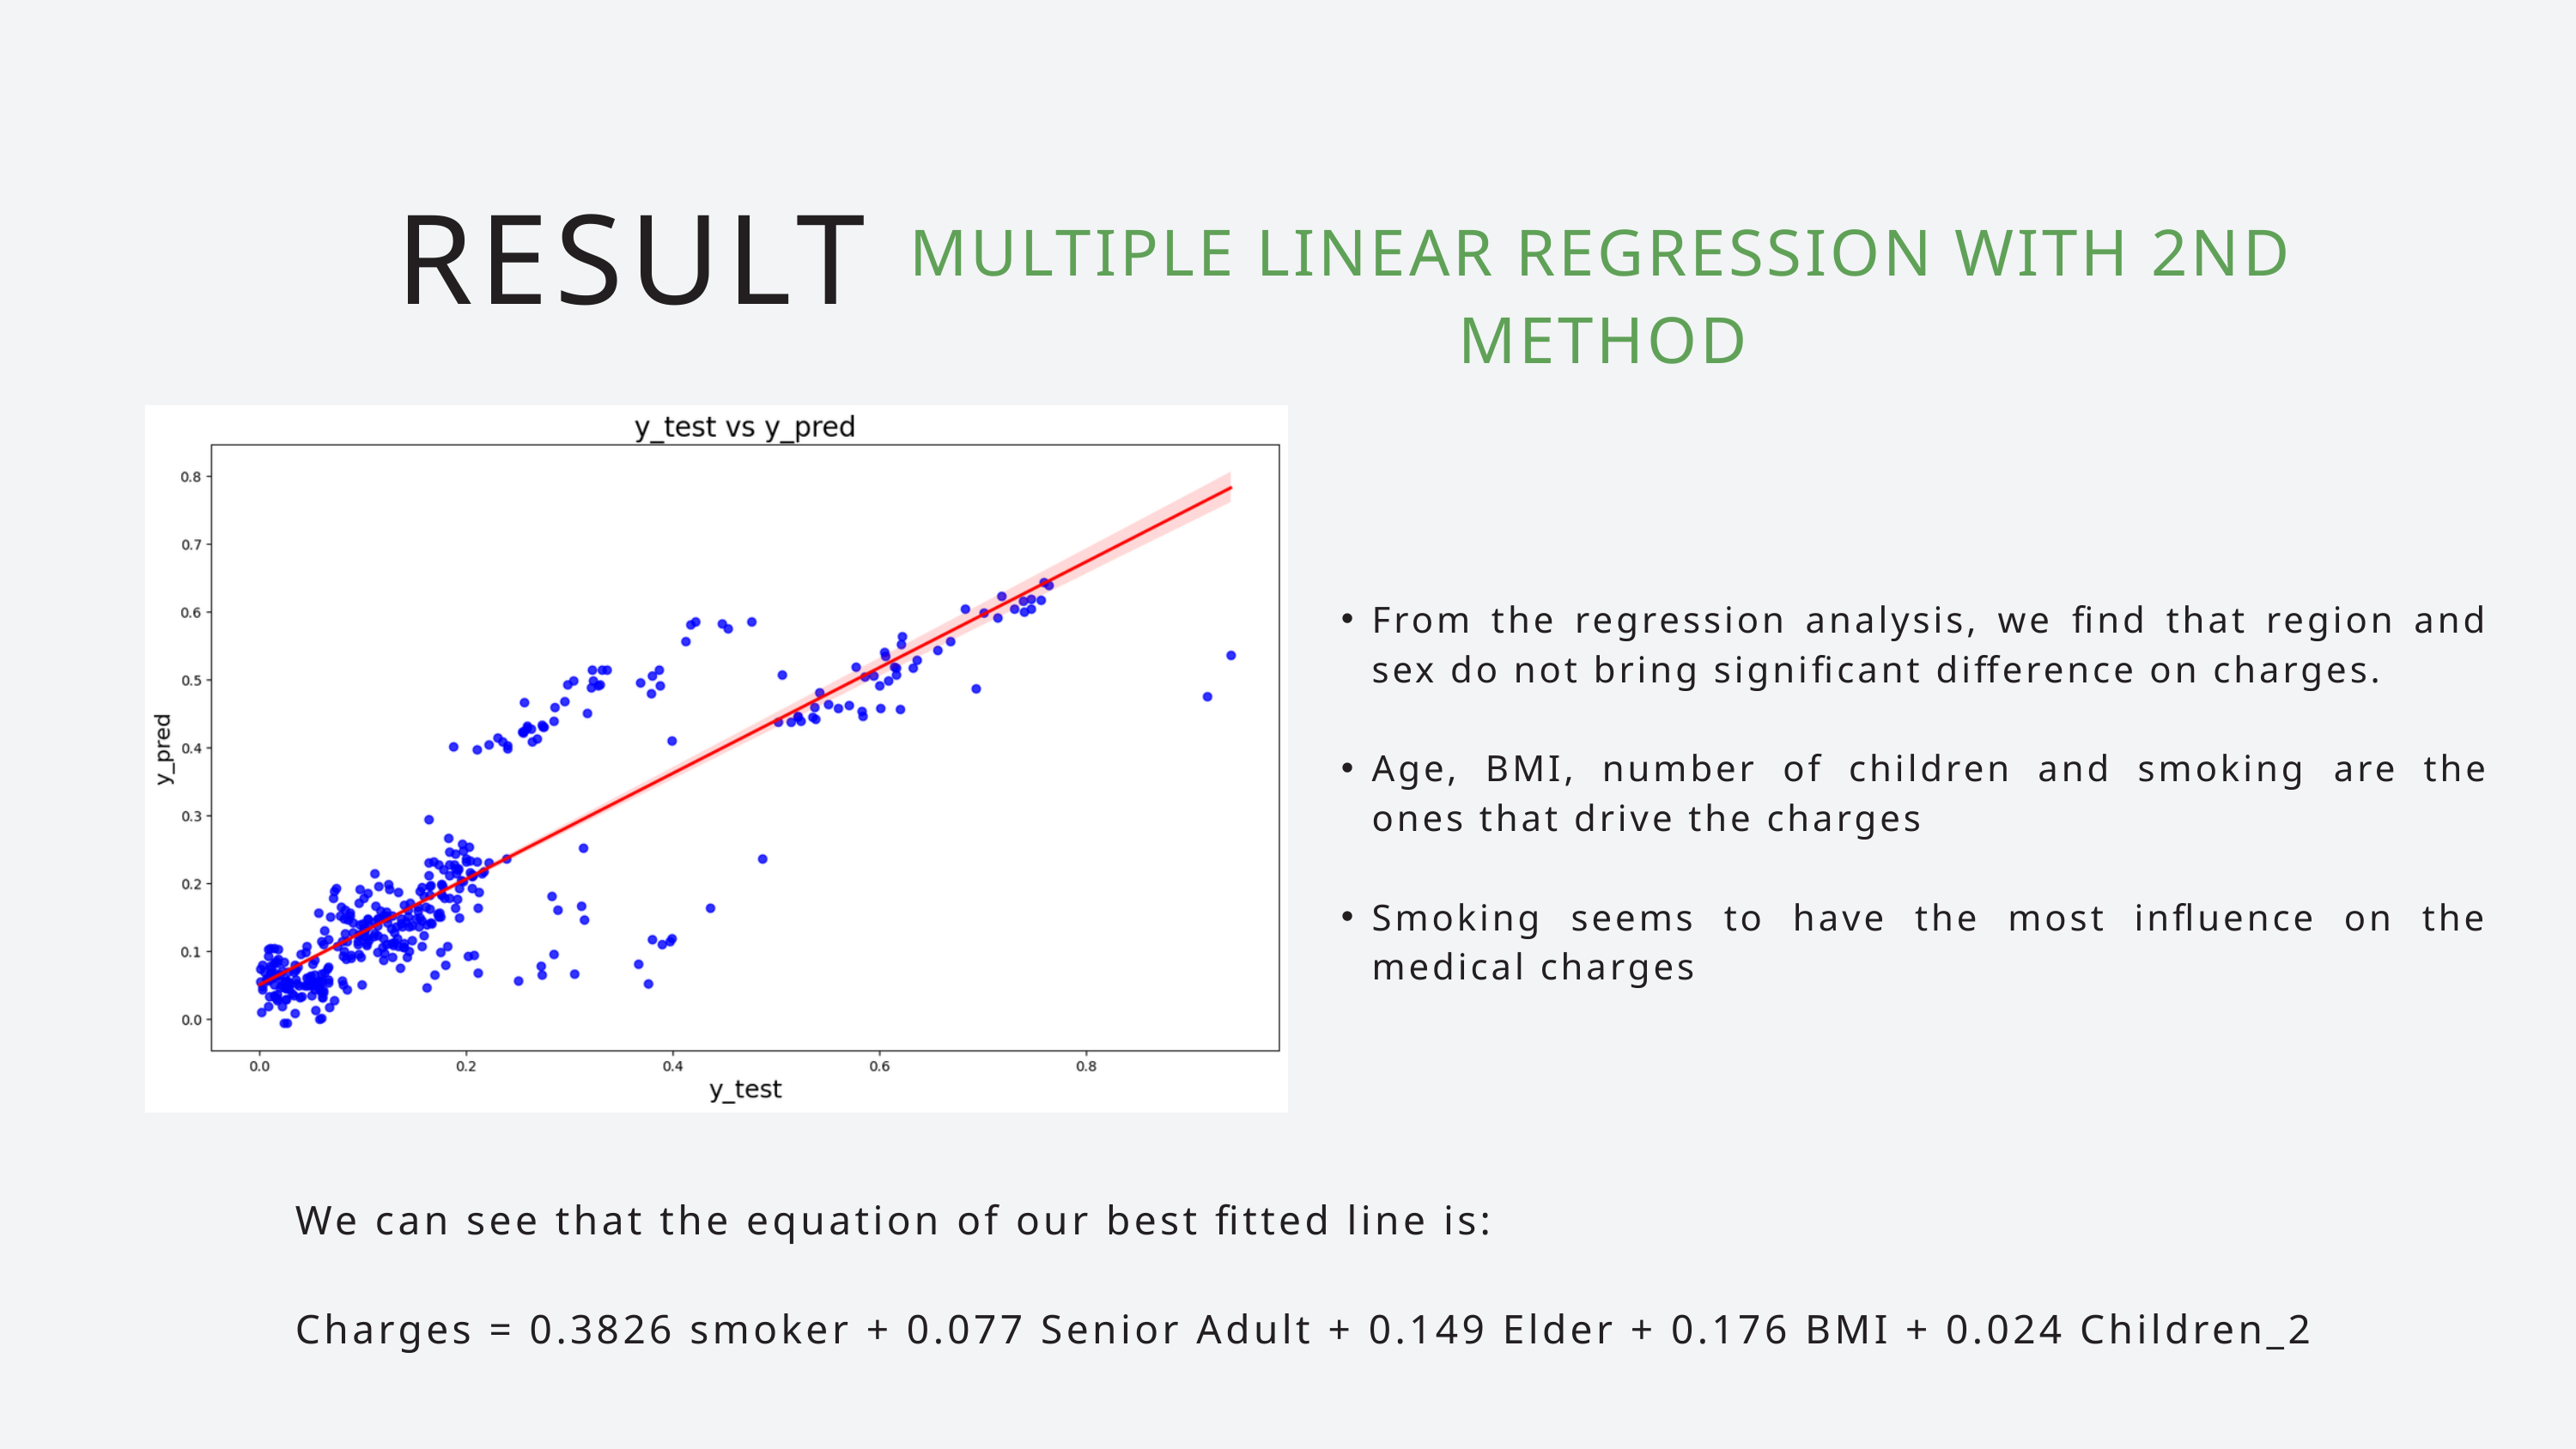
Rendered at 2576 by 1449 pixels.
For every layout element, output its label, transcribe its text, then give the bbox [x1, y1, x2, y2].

text_box From the regression analysis, we ﬁnd that region and sex do not bring signiﬁcant difference on charges. Age, BMI, number of children and smoking are the ones that drive the charges Smoking seems to have the most inﬂuence on the medical charges [1310, 590, 2490, 988]
text_box [144, 405, 1289, 1113]
text_box RESULT [0, 158, 1543, 330]
text_box We can see that the equation of our best fitted line is: Charges = 0.3826 smoker + 0.077 Senior Adult + 0.149 Elder + 0.176 BMI + 0.024 Children_2 [295, 1188, 2374, 1353]
text_box MULTIPLE LINEAR REGRESSION WITH 2ND METHOD [774, 200, 2432, 377]
